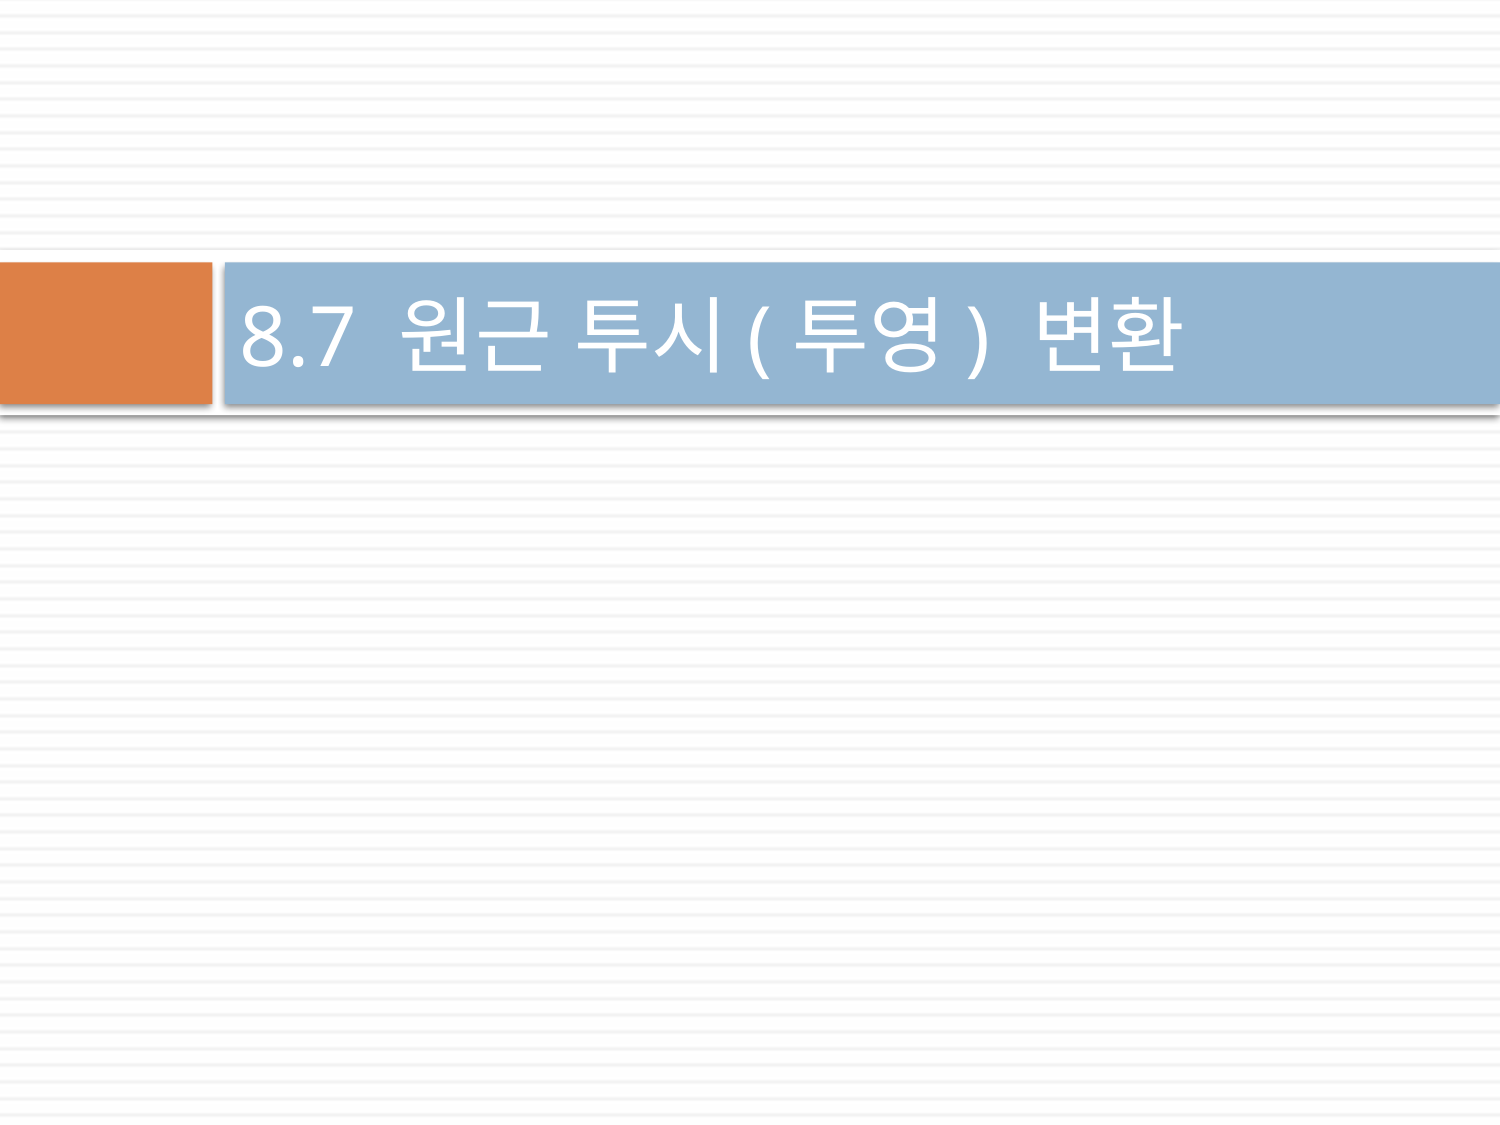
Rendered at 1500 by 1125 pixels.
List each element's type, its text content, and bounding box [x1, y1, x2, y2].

title 8.7 원근 투시(투영) 변환 [225, 262, 1475, 405]
